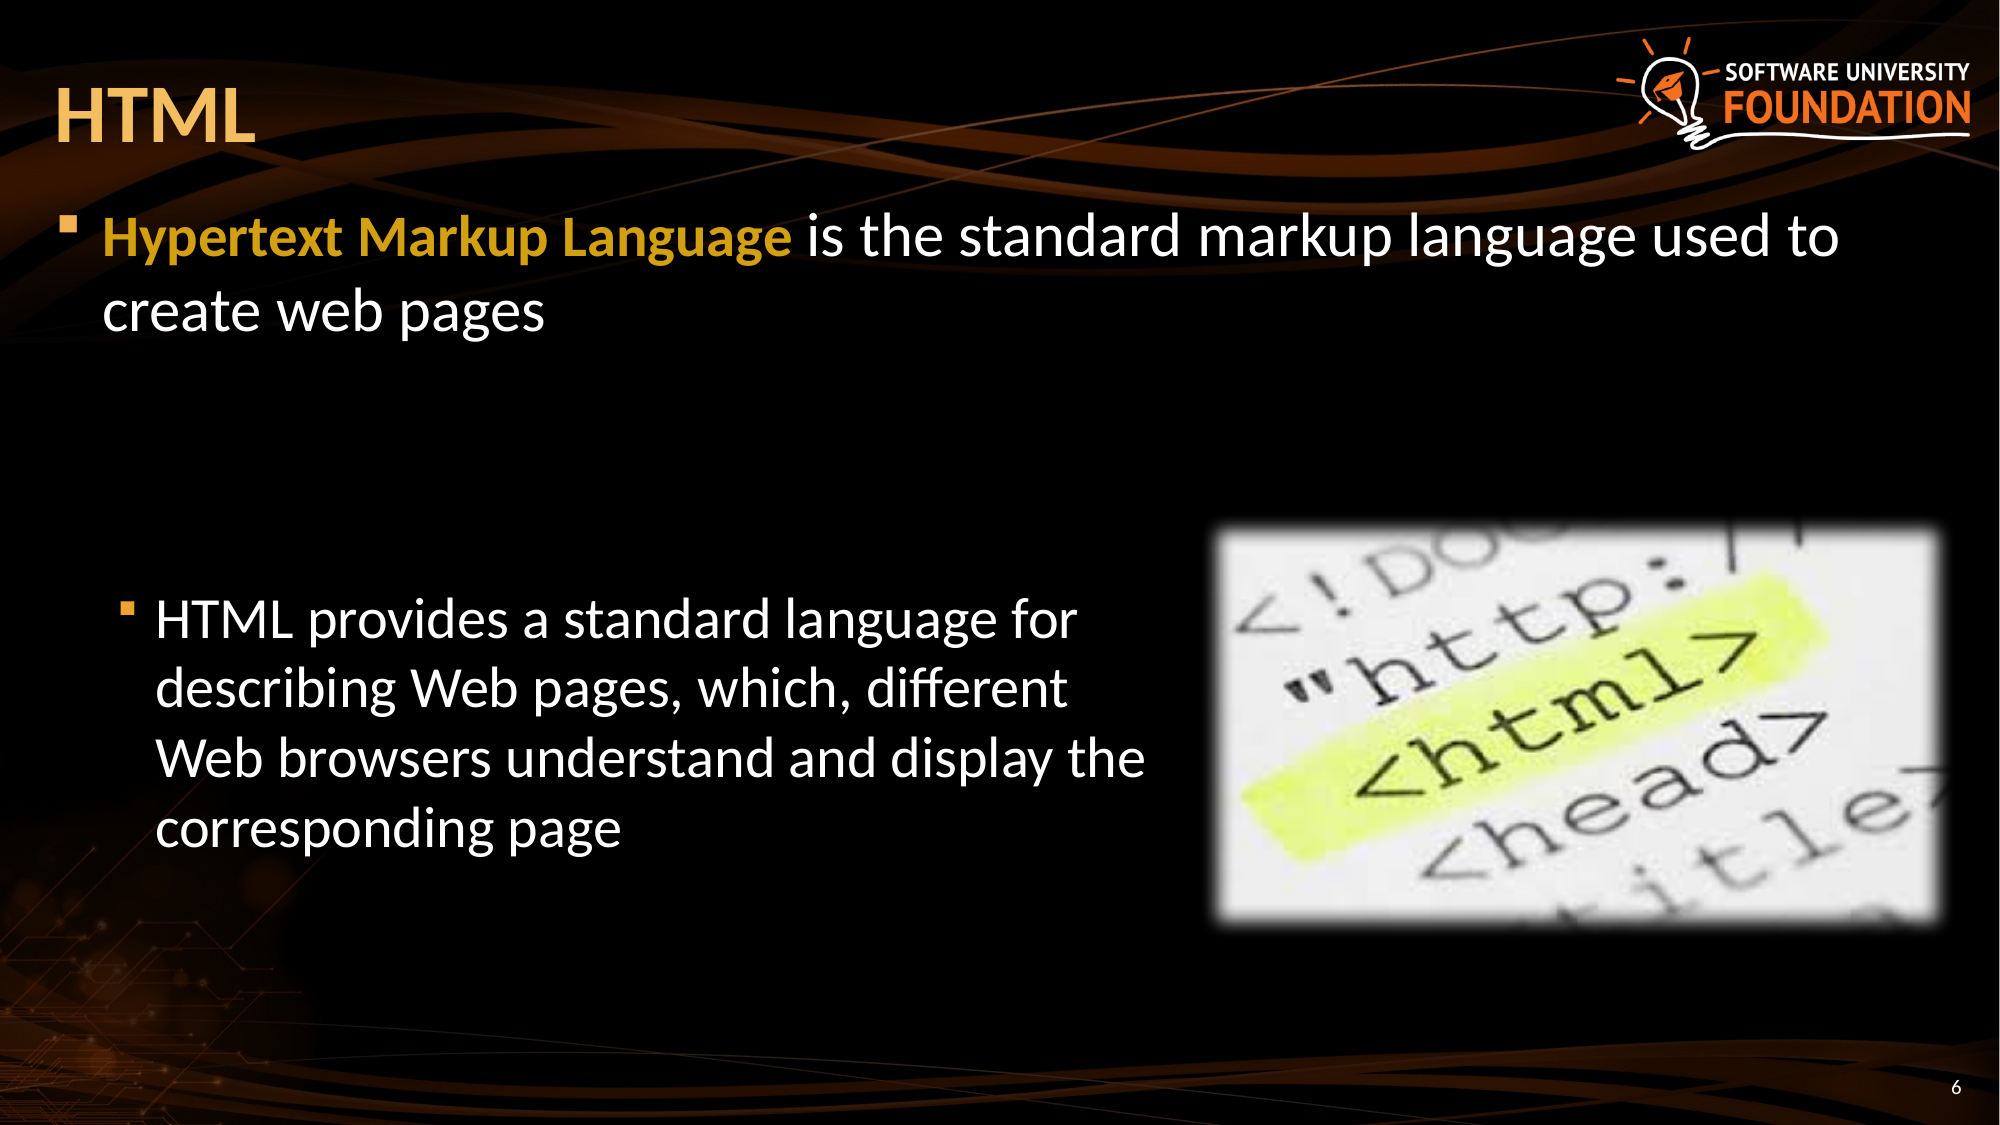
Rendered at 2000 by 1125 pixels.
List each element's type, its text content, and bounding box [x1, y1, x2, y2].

slide_number 6 [1897, 1070, 1968, 1103]
text_box HTML [37, 24, 1609, 187]
picture [0, 0, 2000, 1125]
text_box HTML provides a standard language for describing Web pages, which, different Web browsers understand and display the corresponding page [37, 573, 1175, 922]
list Hypertext Markup Language is the standard markup language used to create web pages [37, 187, 1938, 350]
